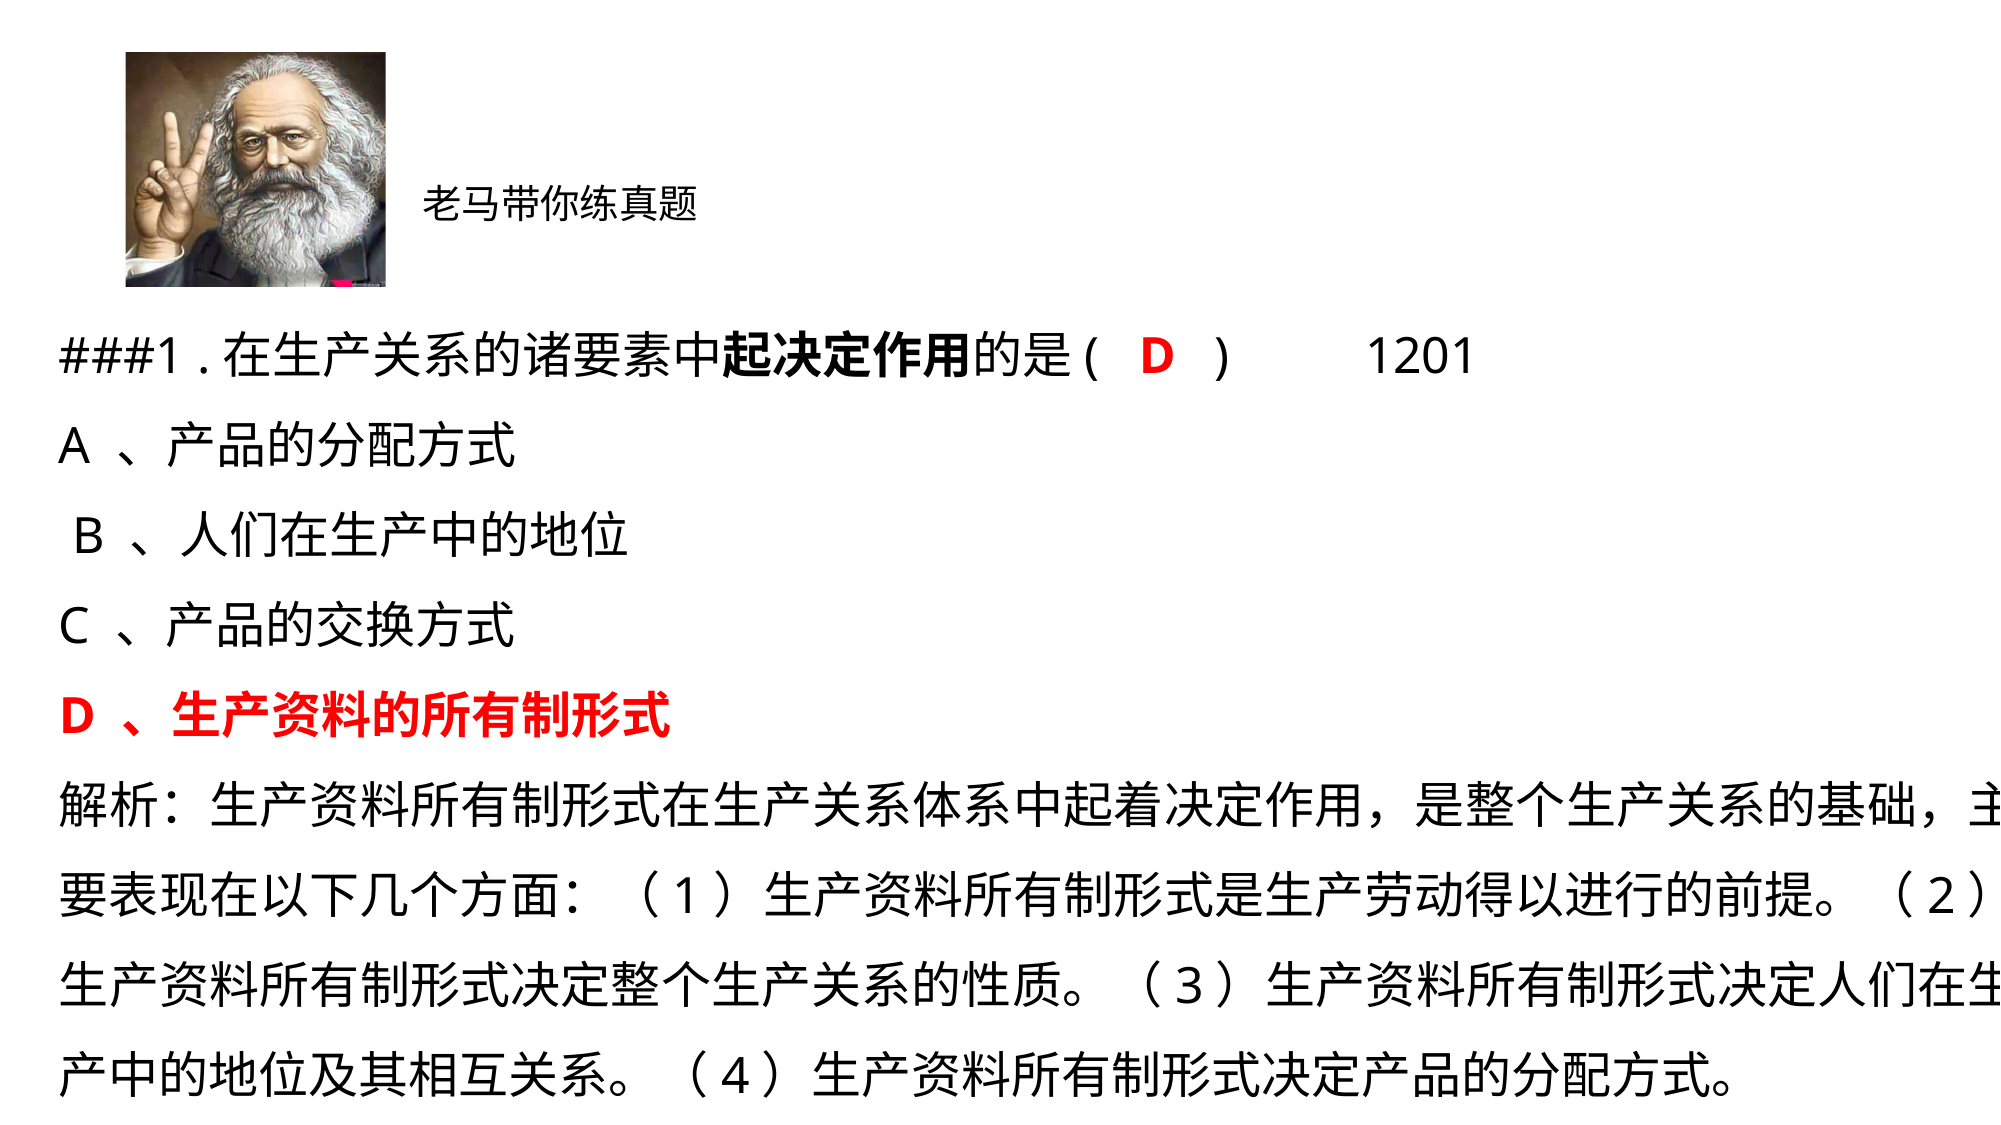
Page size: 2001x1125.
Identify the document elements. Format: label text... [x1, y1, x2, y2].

picture [125, 51, 386, 287]
text_box 老马带你练真题 [407, 171, 1409, 287]
list ###1 .在生产关系的诸要素中起决定作用的是( D ) 1201 A 、产品的分配方式 B 、人们在生产中的地位 C 、产品的交换方式 D 、生产资料的所有制形式 解析：生产资料所有制形式在生产关系体系中起着决定作用，是整个生产关系的基础，主要表现在以下几个方面：（1）生产资料所有制形式是生产劳动得以进行的前提。（2）生产资料所有制形式决定整个生产关系的性质。（3）生产资料所有制形式决定人们在生产中的地位及其相互关系。（4）生产资料所有制形式决定产品的分配方式。 [44, 286, 2000, 1072]
